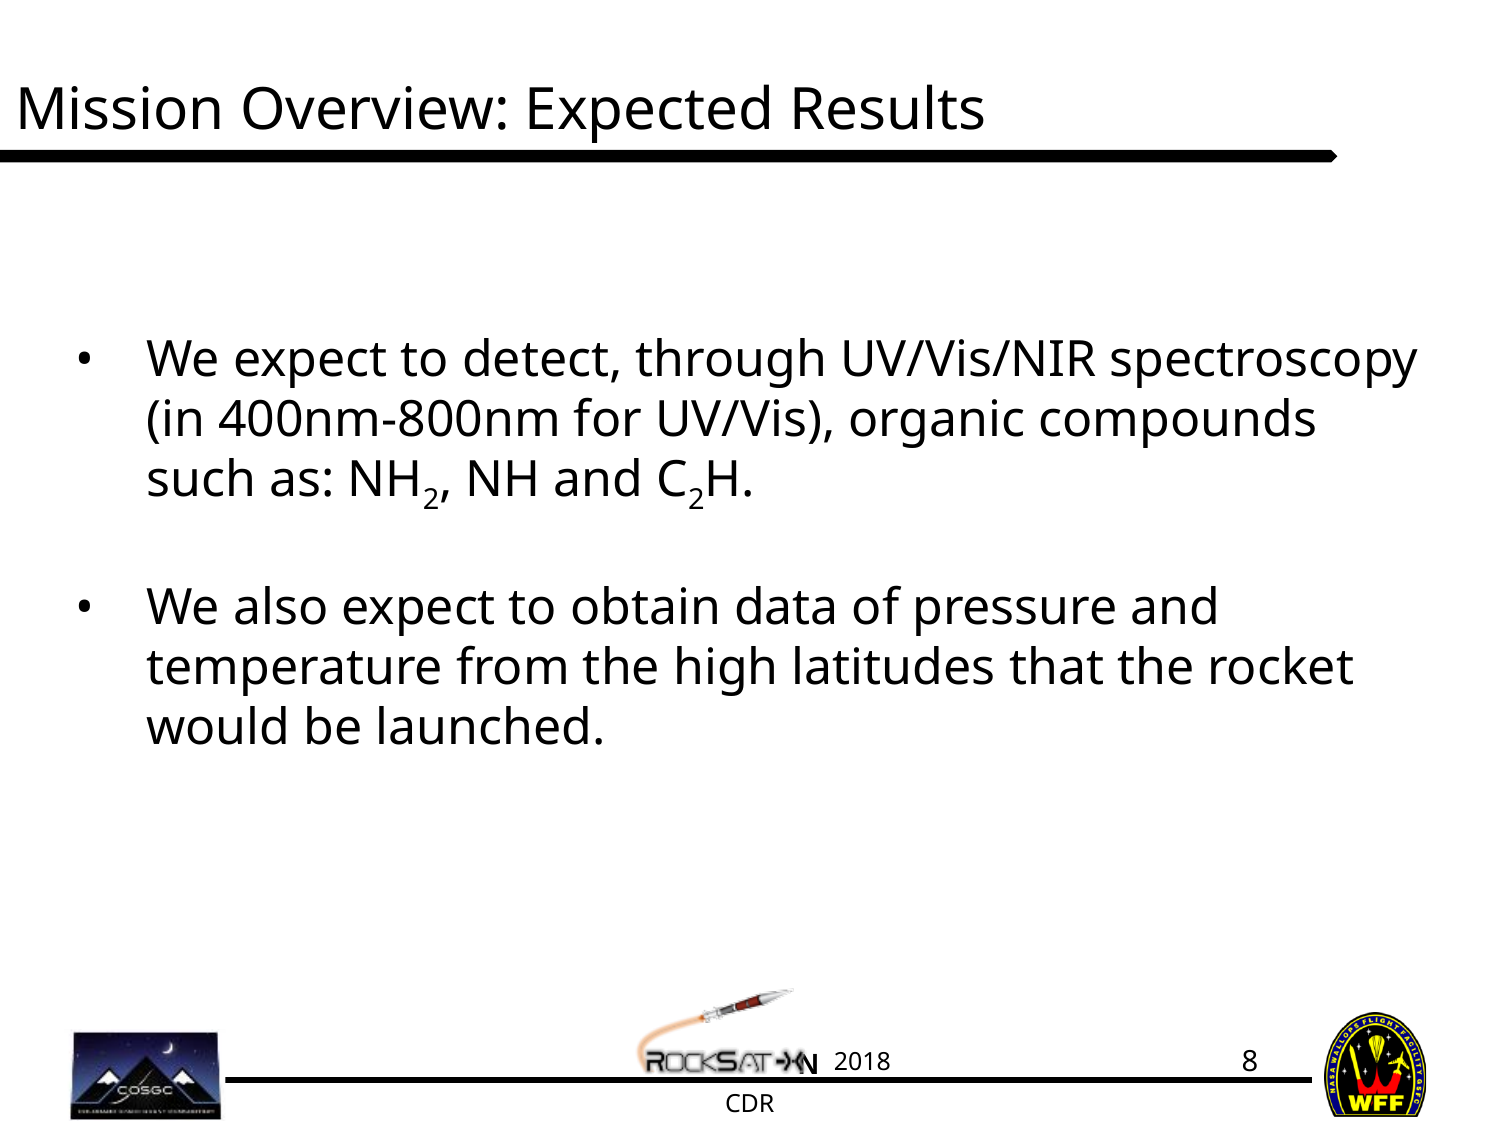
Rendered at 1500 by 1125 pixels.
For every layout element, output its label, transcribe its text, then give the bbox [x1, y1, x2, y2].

picture [64, 1029, 226, 1121]
slide_number 8 [1226, 1034, 1274, 1082]
picture [622, 984, 827, 1075]
list We expect to detect, through UV/Vis/NIR spectroscopy (in 400nm-800nm for UV/Vis), organic compounds such as: NH2, NH and C2H. We also expect to obtain data of pressure and temperature from the high latitudes that the rocket would be launched. [56, 311, 1444, 814]
picture [1324, 1012, 1427, 1117]
title Mission Overview: Expected Results [0, 12, 1350, 200]
